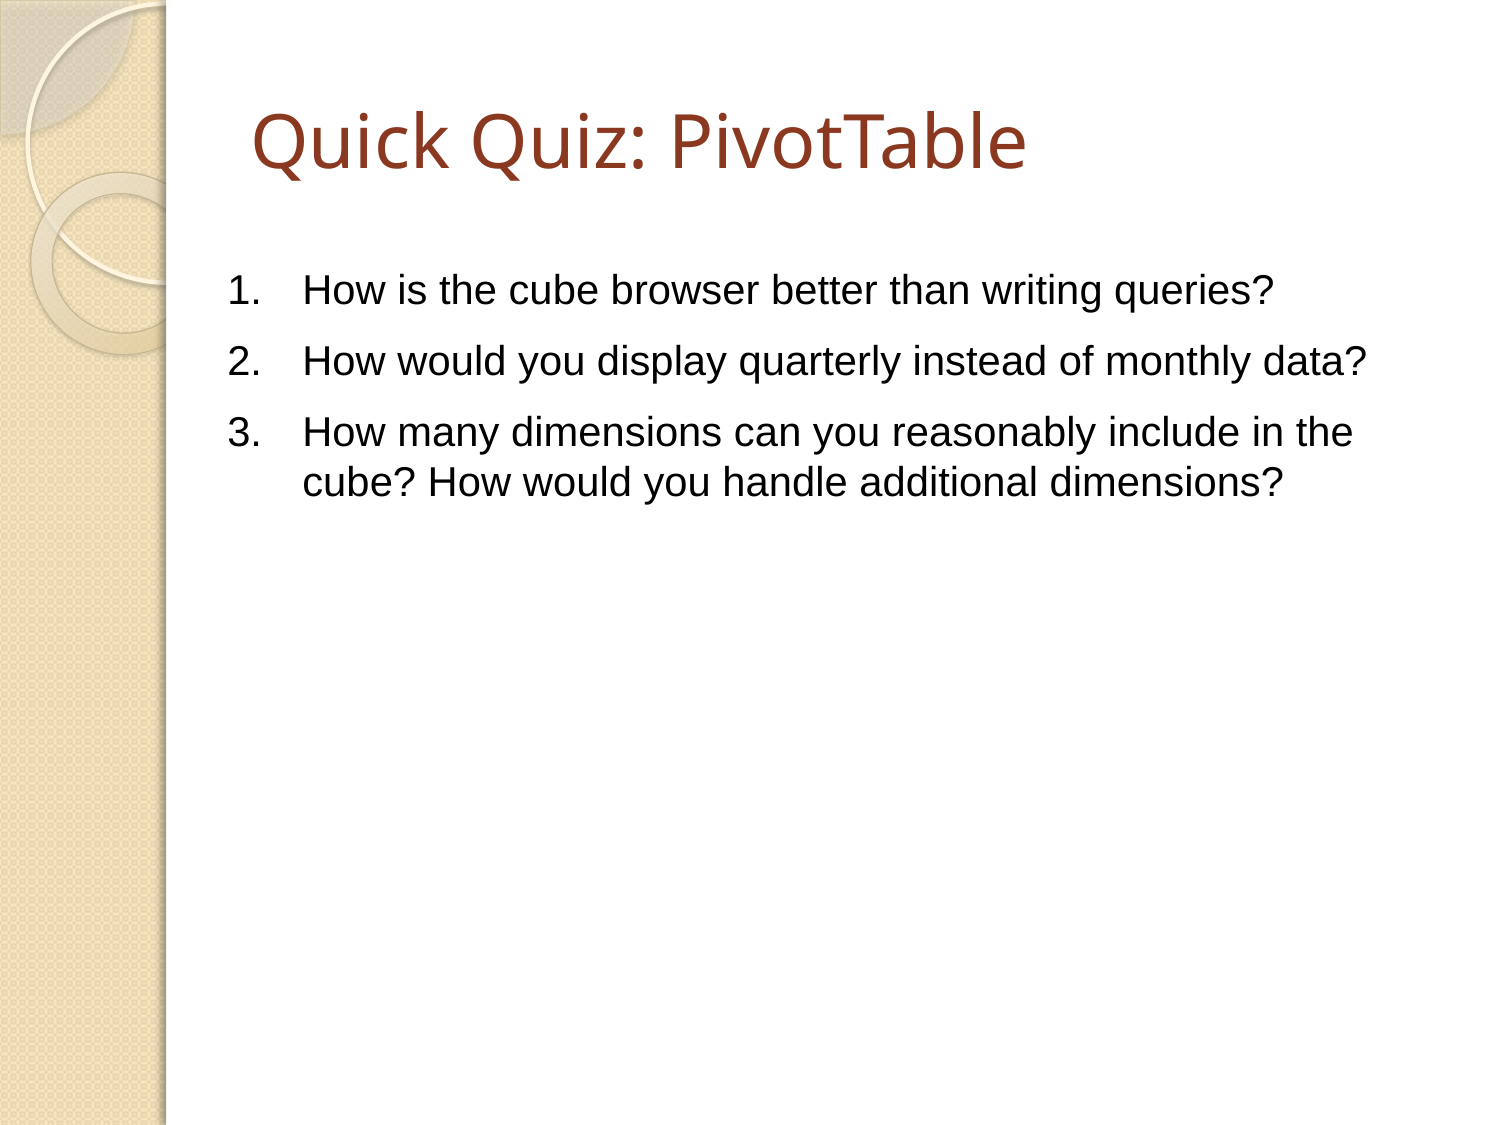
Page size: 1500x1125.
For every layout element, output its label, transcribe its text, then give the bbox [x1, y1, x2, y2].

title Quick Quiz: PivotTable [235, 45, 1466, 233]
text_box 1. How is the cube browser better than writing queries? 2. How would you display quarterly instead of monthly data? 3. How many dimensions can you reasonably include in the cube? How would you handle additional dimensions? [212, 255, 1438, 512]
